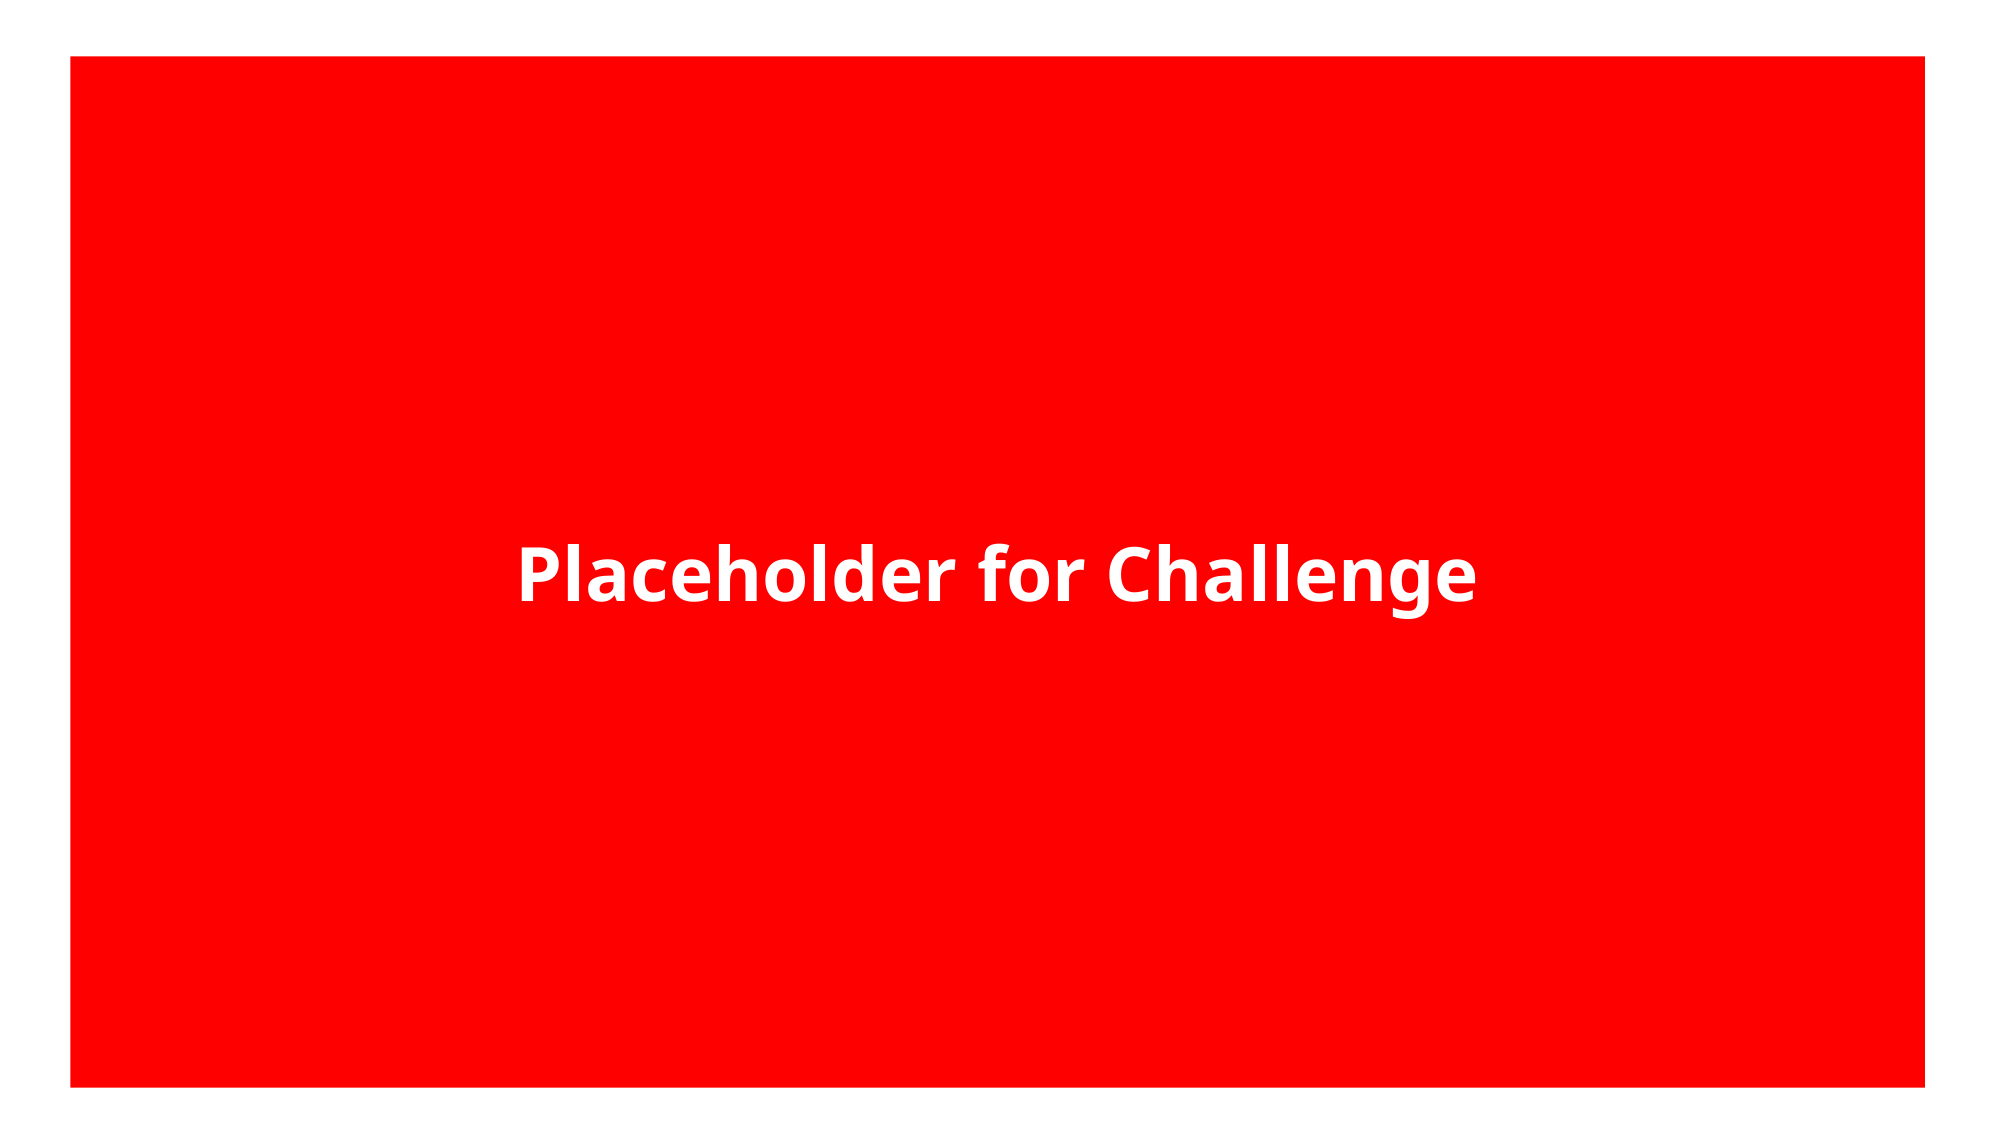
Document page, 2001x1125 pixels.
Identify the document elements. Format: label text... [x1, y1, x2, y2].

text_box Placeholder for Challenge [70, 56, 1926, 1088]
